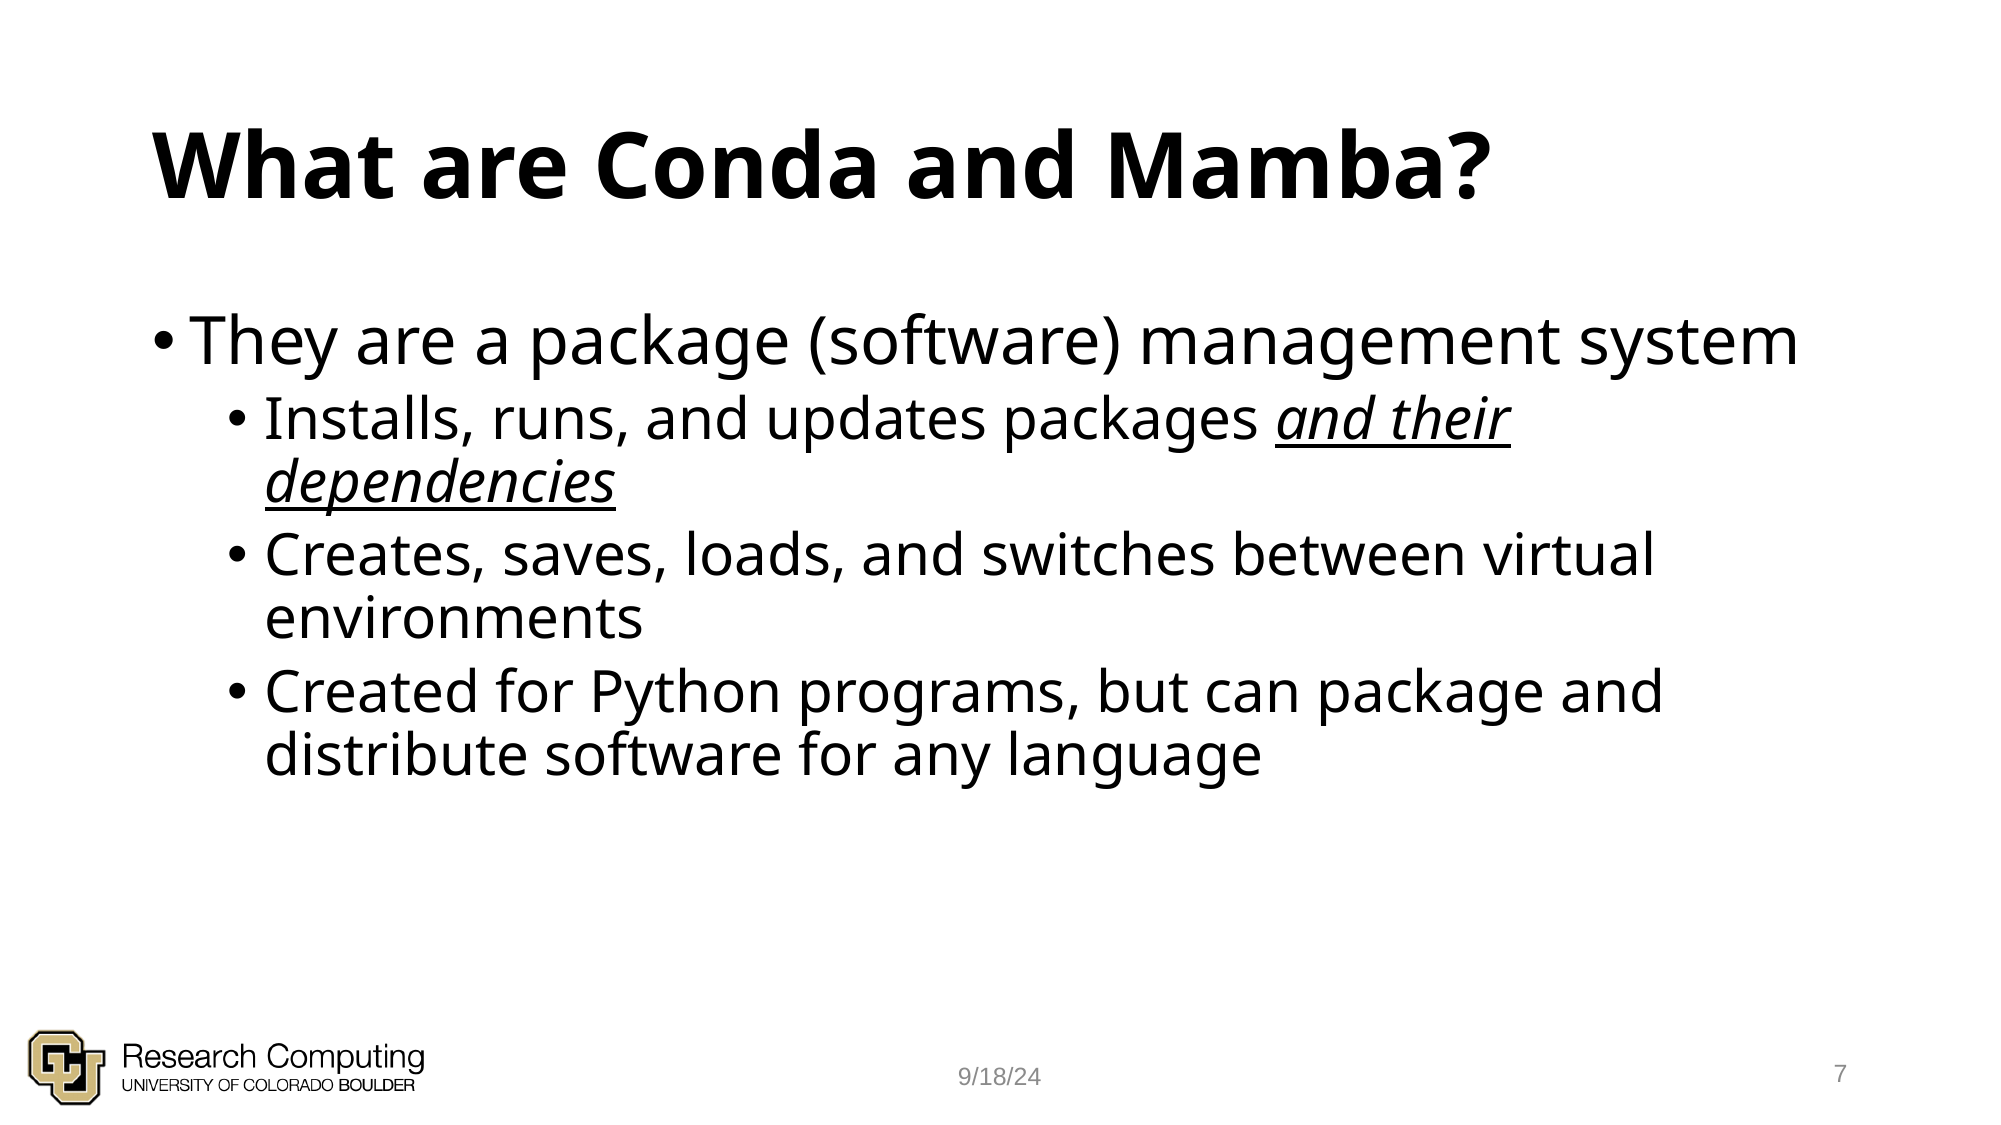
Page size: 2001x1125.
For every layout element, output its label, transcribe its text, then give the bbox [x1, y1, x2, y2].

list They are a package (software) management system Installs, runs, and updates packages and their dependencies Creates, saves, loads, and switches between virtual environments Created for Python programs, but can package and distribute software for any language [137, 299, 1863, 1014]
title What are Conda and Mamba? [137, 59, 1863, 278]
slide_number 7 [1412, 1042, 1863, 1103]
picture [0, 1024, 775, 1121]
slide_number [774, 1045, 1225, 1105]
